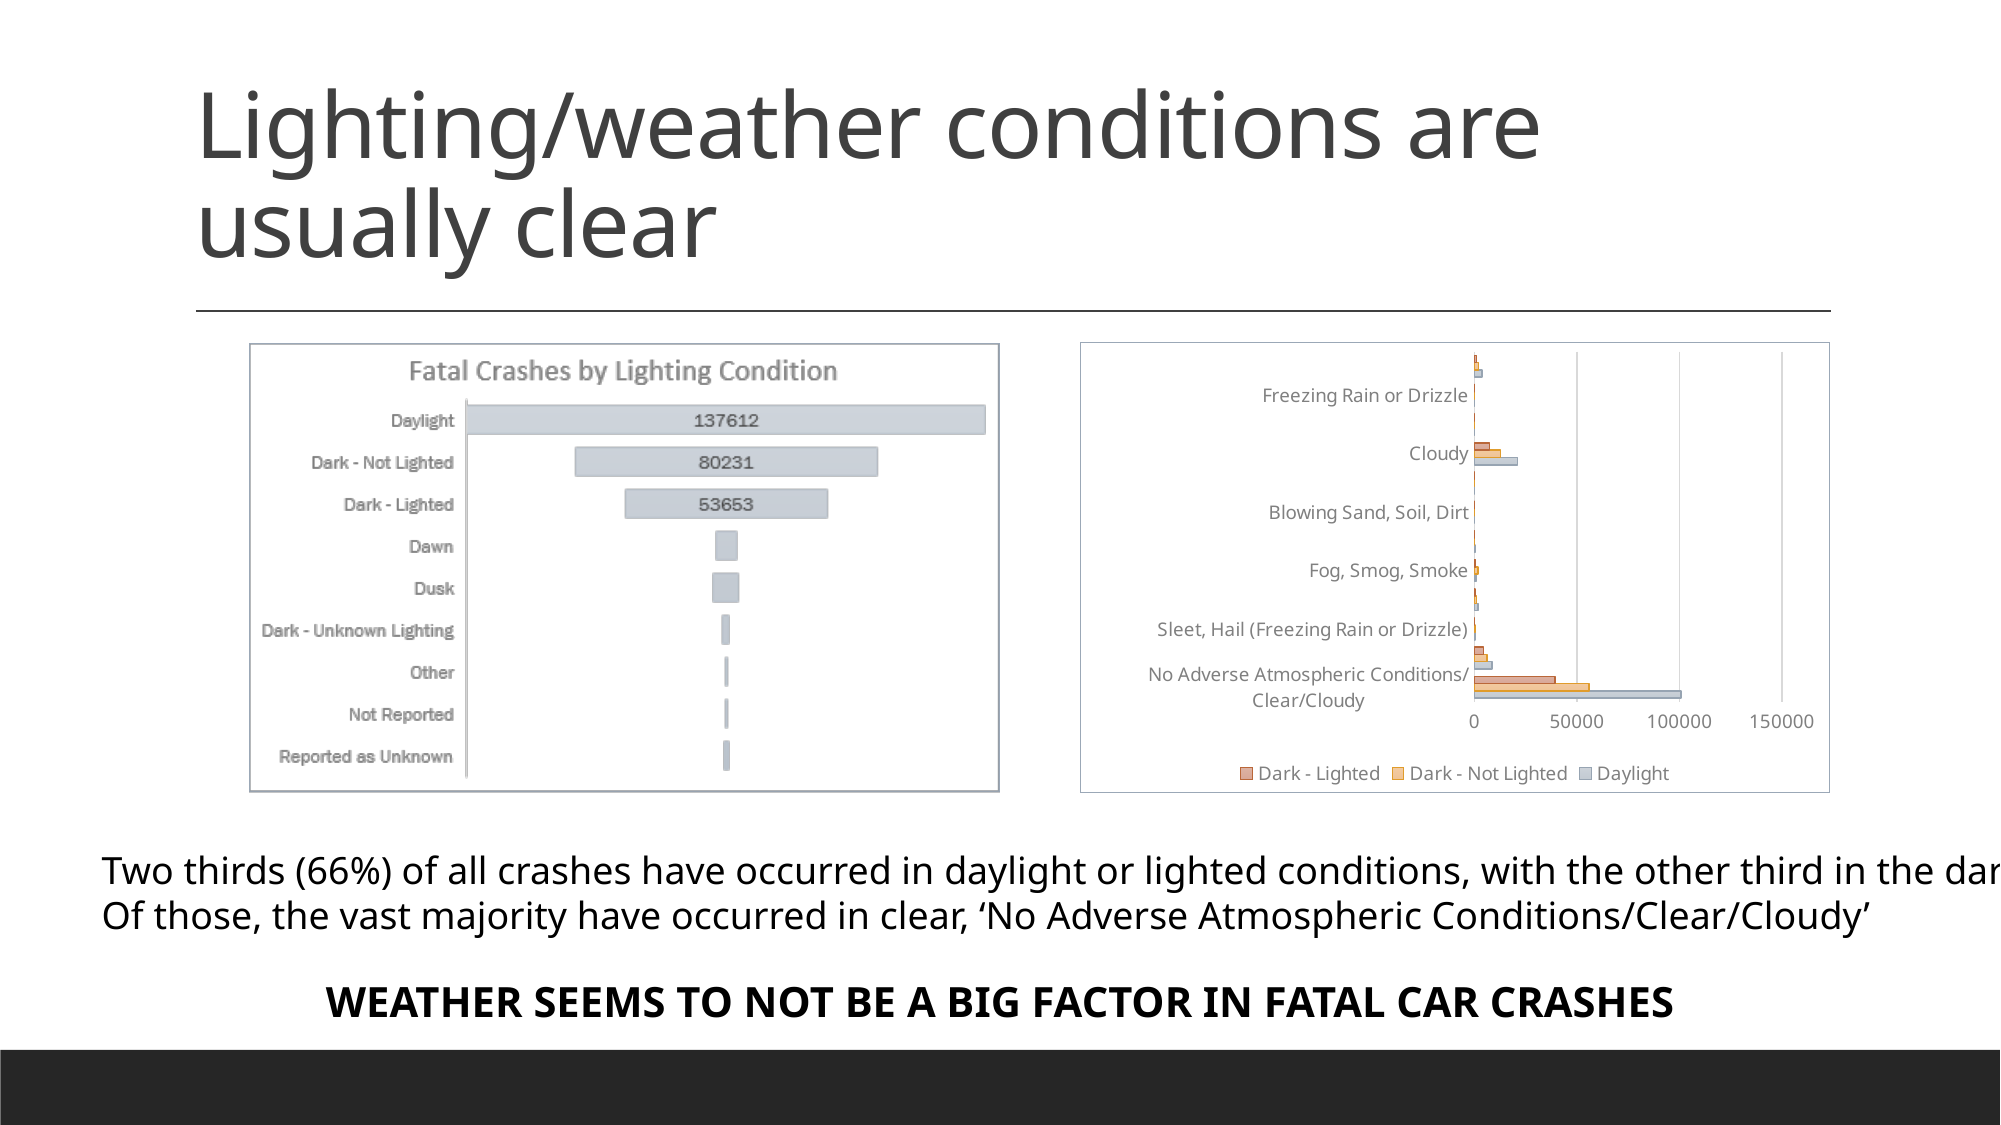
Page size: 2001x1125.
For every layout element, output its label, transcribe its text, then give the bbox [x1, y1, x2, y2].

text_box WEATHER SEEMS TO NOT BE A BIG FACTOR IN FATAL CAR CRASHES [311, 968, 1689, 1033]
text_box Two thirds (66%) of all crashes have occurred in daylight or lighted conditions, with the other third in the dark. Of those, the vast majority have occurred in clear, ‘No Adverse Atmospheric Conditions/Clear/Cloudy’ [86, 839, 2000, 945]
picture [249, 343, 1000, 794]
title Lighting/weather conditions are usually clear [180, 47, 1830, 285]
chart [1079, 342, 1831, 794]
